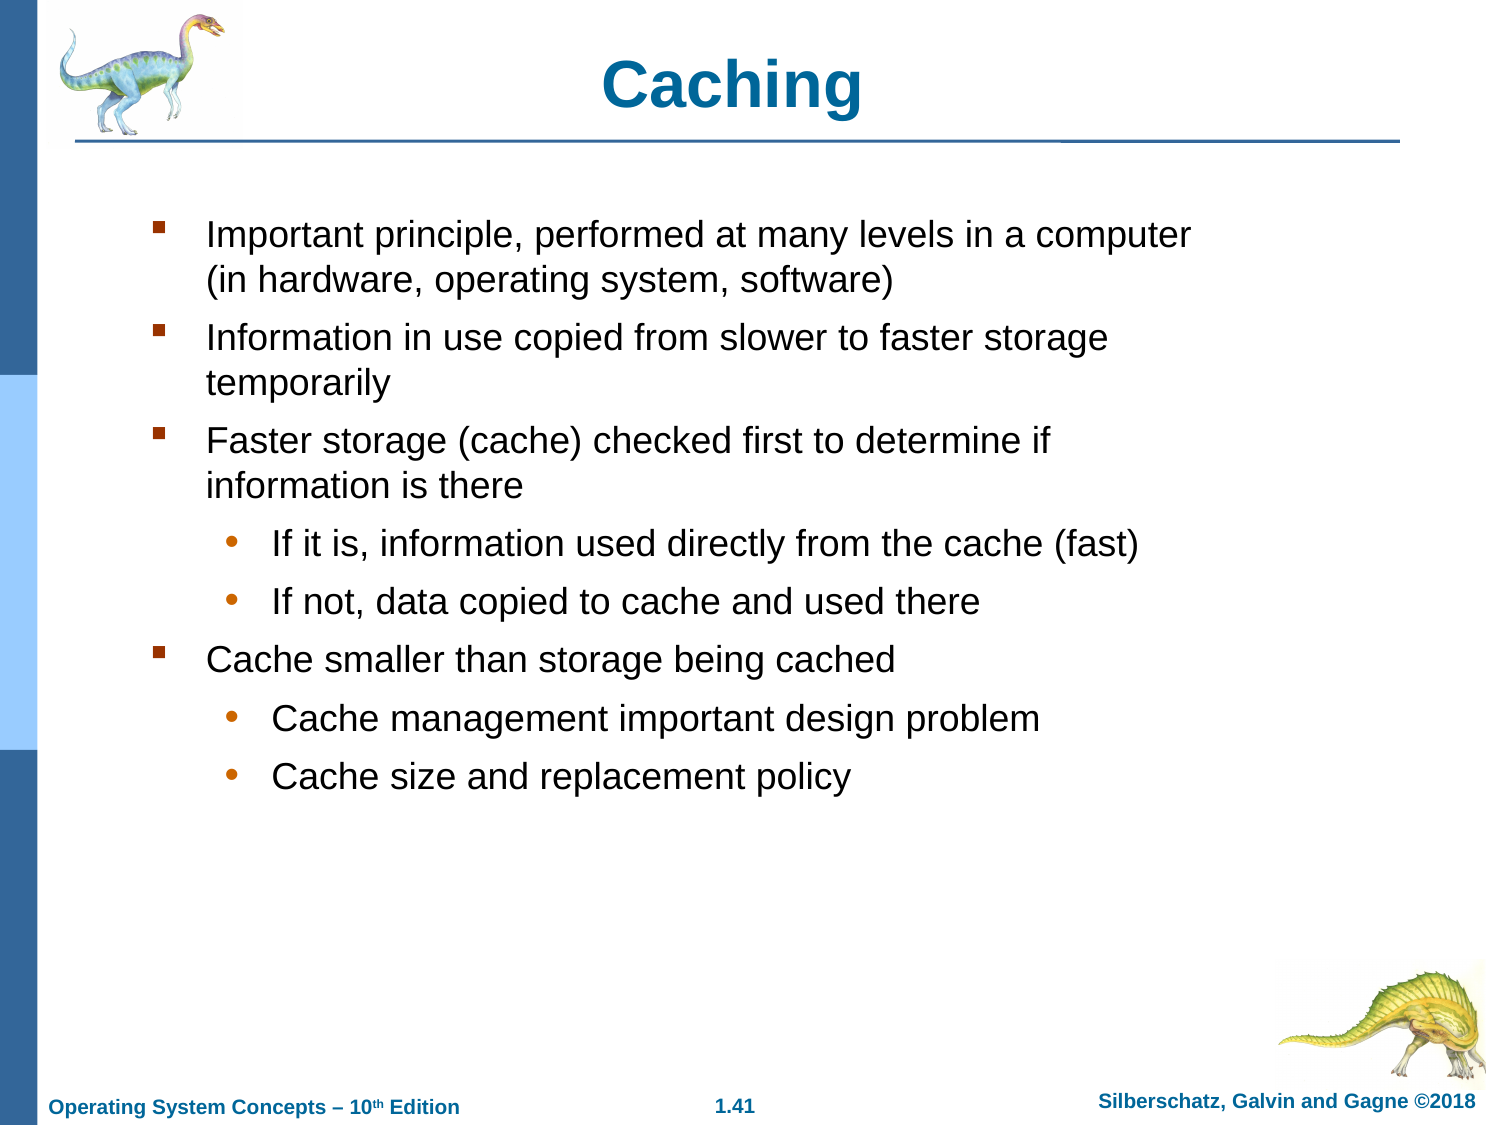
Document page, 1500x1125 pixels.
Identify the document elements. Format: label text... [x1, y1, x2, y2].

picture [46, 0, 243, 149]
title Caching [75, 34, 1390, 129]
list Important principle, performed at many levels in a computer (in hardware, operating system, software) Information in use copied from slower to faster storage temporarily Faster storage (cache) checked first to determine if information is there If it is, information used directly from the cache (fast) If not, data copied to cache and used there Cache smaller than storage being cached Cache management important design problem Cache size and replacement policy [134, 202, 1255, 978]
picture [1275, 959, 1486, 1090]
